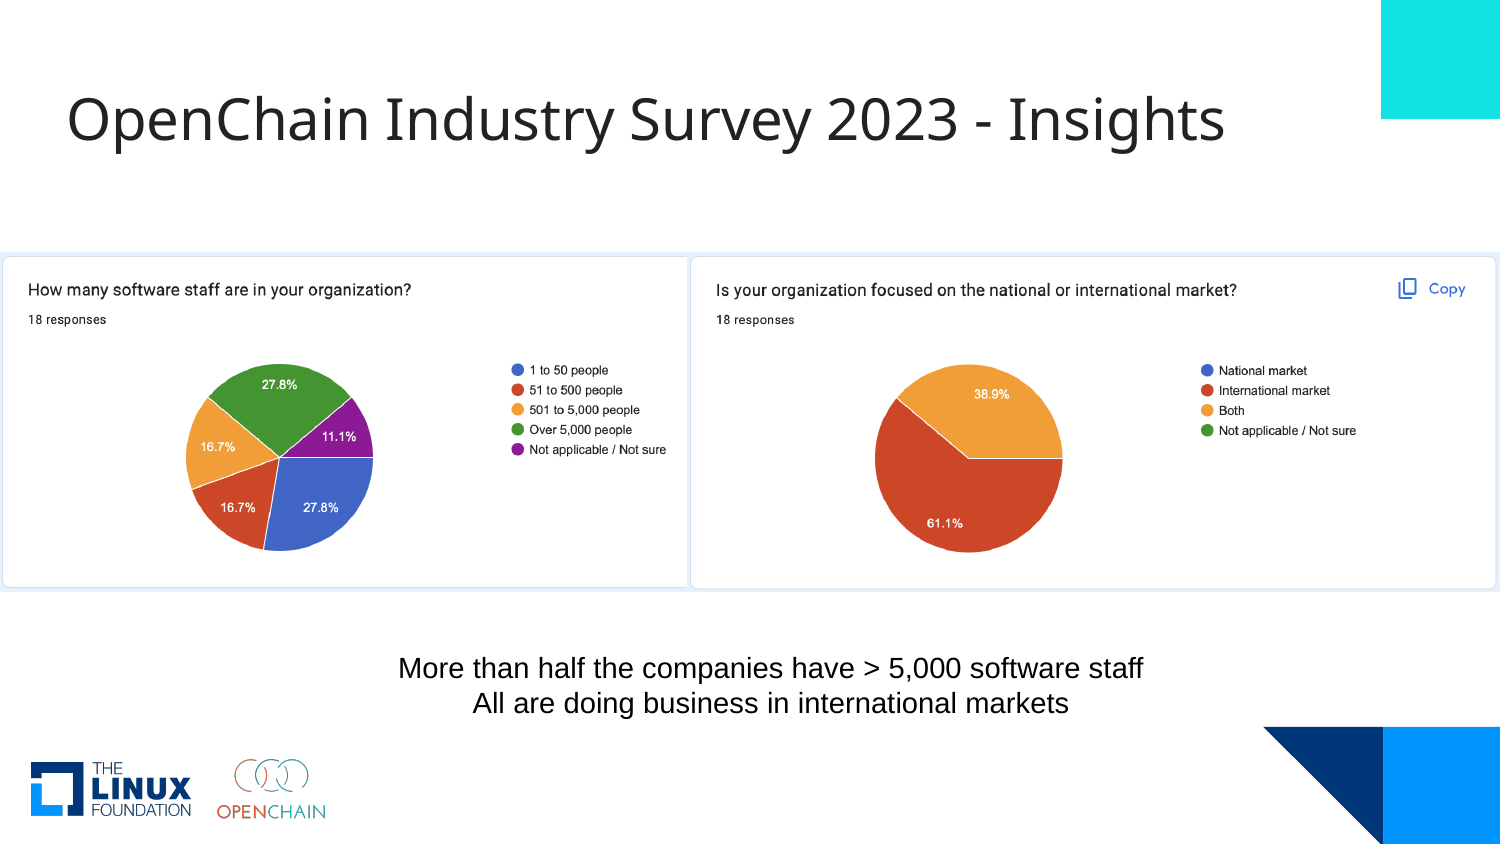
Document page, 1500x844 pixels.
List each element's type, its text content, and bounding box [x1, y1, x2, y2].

picture [31, 762, 191, 816]
text_box More than half the companies have > 5,000 software staff All are doing business in international markets [383, 642, 1160, 727]
picture [0, 251, 1500, 592]
title OpenChain Industry Survey 2023 - Insights [51, 67, 1449, 167]
picture [215, 757, 327, 821]
